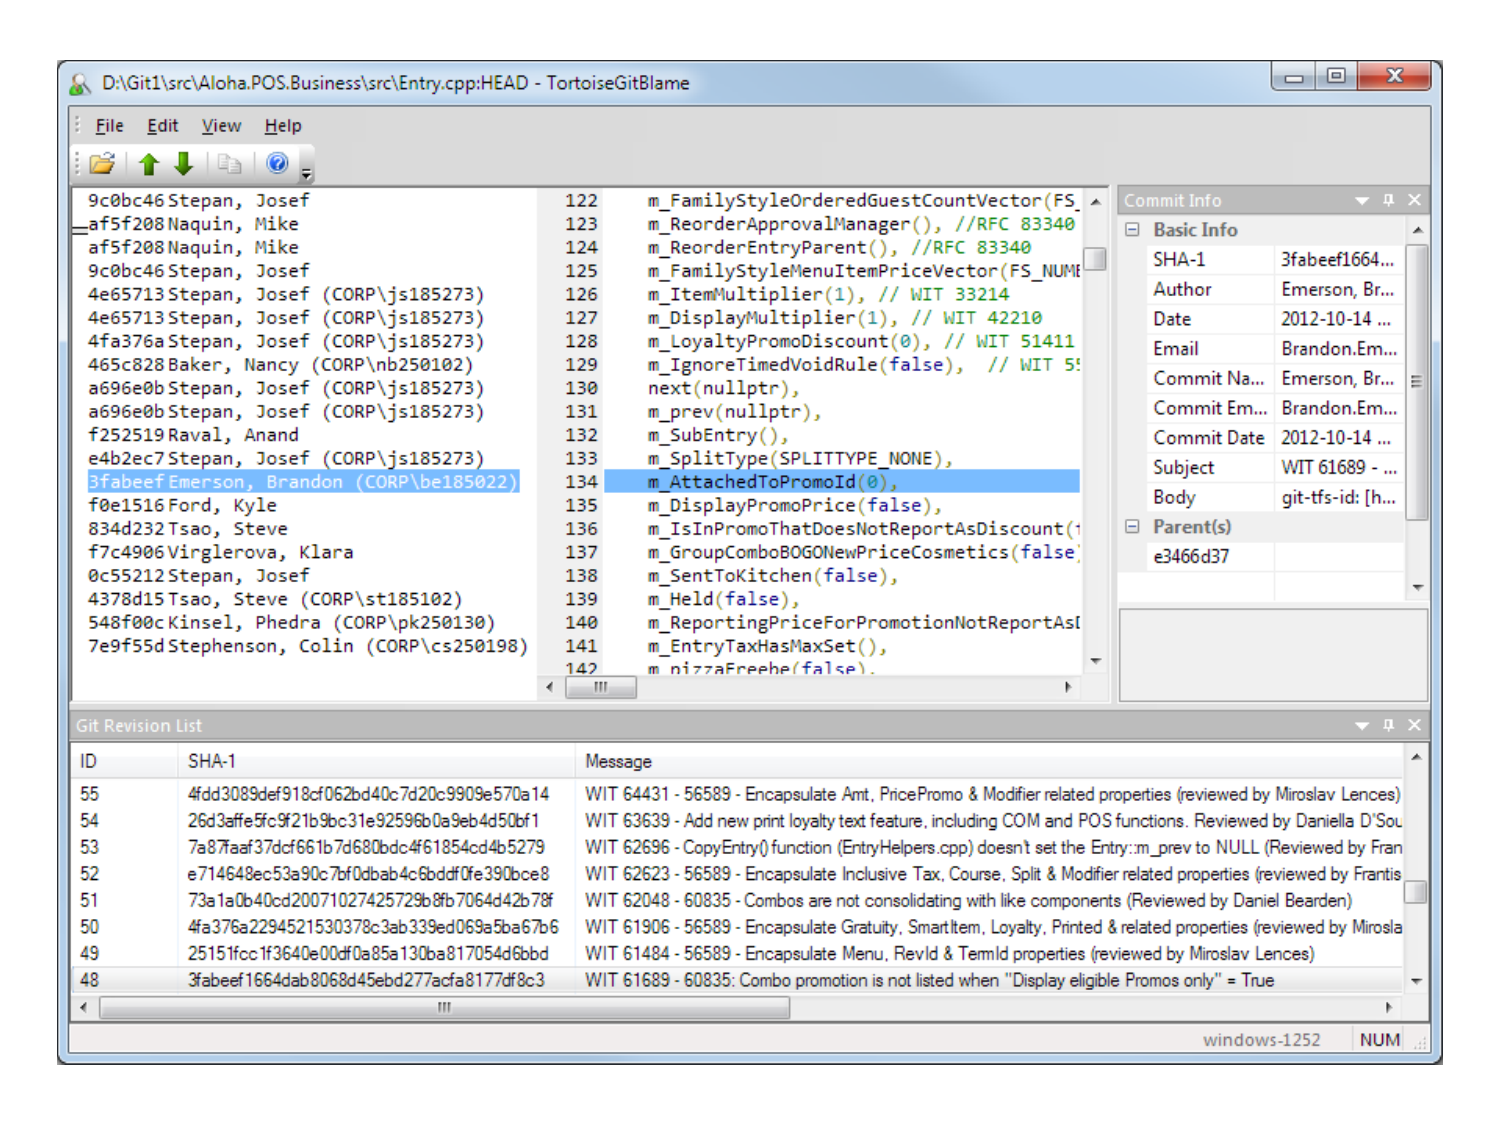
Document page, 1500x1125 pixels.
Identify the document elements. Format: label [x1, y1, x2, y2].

picture [57, 59, 1443, 1066]
